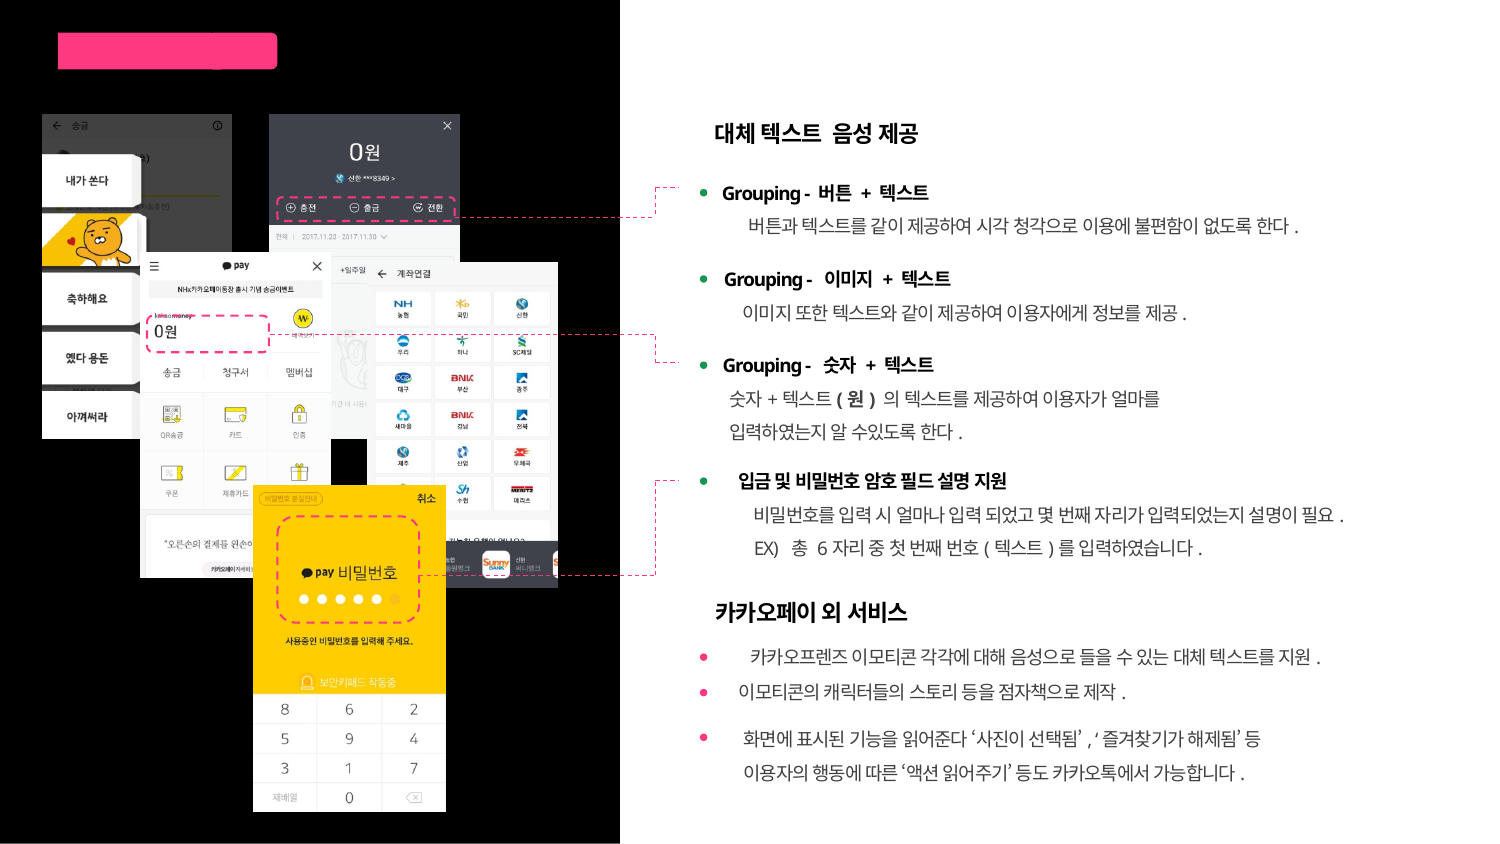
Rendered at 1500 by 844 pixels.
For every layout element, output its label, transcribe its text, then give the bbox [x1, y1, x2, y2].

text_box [699, 461, 1392, 569]
text_box 카카오페이 접근성 [65, 28, 253, 70]
text_box 대체 텍스트 음성 제공 [700, 98, 935, 155]
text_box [699, 673, 1159, 708]
text_box 카카오프렌즈 이모티콘 각각에 대해 음성으로 들을 수 있는 대체 텍스트를 지원. [735, 638, 1337, 676]
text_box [42, 114, 460, 440]
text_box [140, 252, 558, 588]
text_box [699, 259, 1224, 332]
picture [253, 484, 446, 812]
text_box [697, 651, 710, 663]
text_box 카카오페이 외 서비스 [700, 591, 925, 634]
text_box [56, 31, 210, 72]
text_box [207, 30, 280, 72]
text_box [699, 708, 1300, 789]
text_box [0, 0, 622, 844]
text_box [699, 346, 1188, 448]
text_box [699, 173, 1342, 246]
